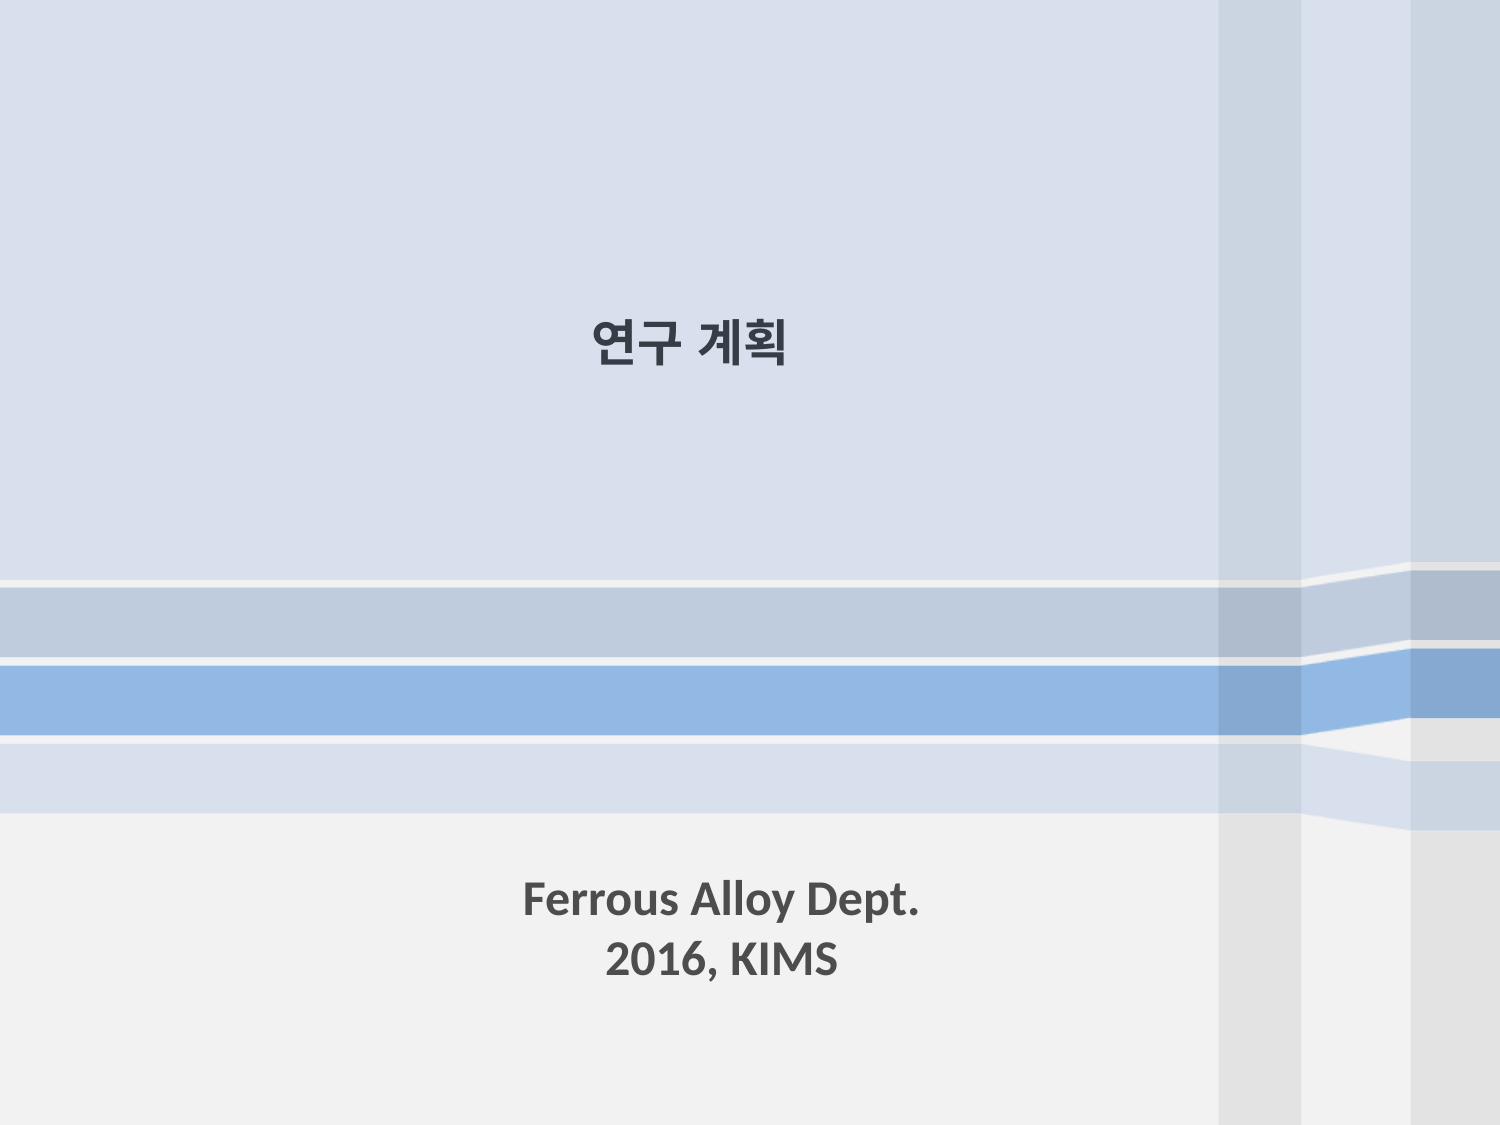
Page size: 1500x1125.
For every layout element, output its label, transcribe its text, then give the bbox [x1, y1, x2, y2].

title 연구 계획 [159, 160, 1222, 492]
picture [0, 0, 1500, 1125]
text_box Ferrous Alloy Dept. 2016, KIMS [351, 857, 1093, 993]
